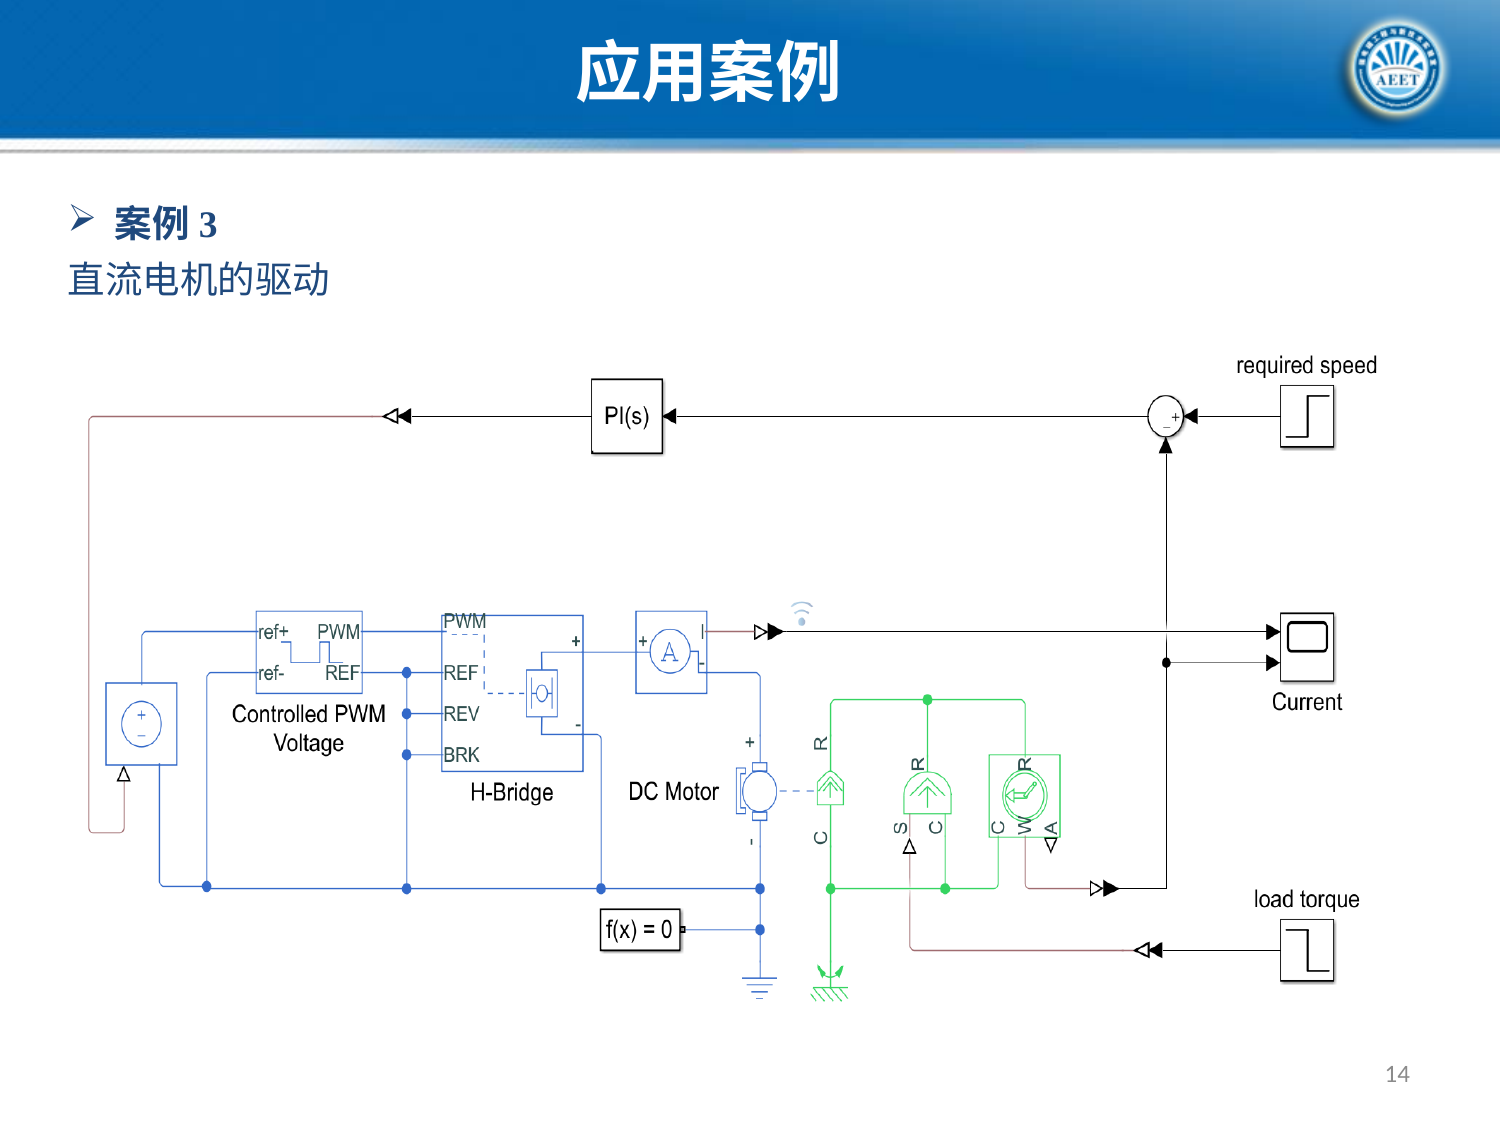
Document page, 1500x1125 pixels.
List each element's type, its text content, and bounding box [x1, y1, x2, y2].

text_box 应用案例 [194, 28, 1223, 111]
slide_number 14 [1074, 1042, 1425, 1103]
text_box 案例3 直流电机的驱动 [53, 181, 1046, 309]
picture [64, 326, 1396, 1012]
picture [0, 0, 1500, 153]
